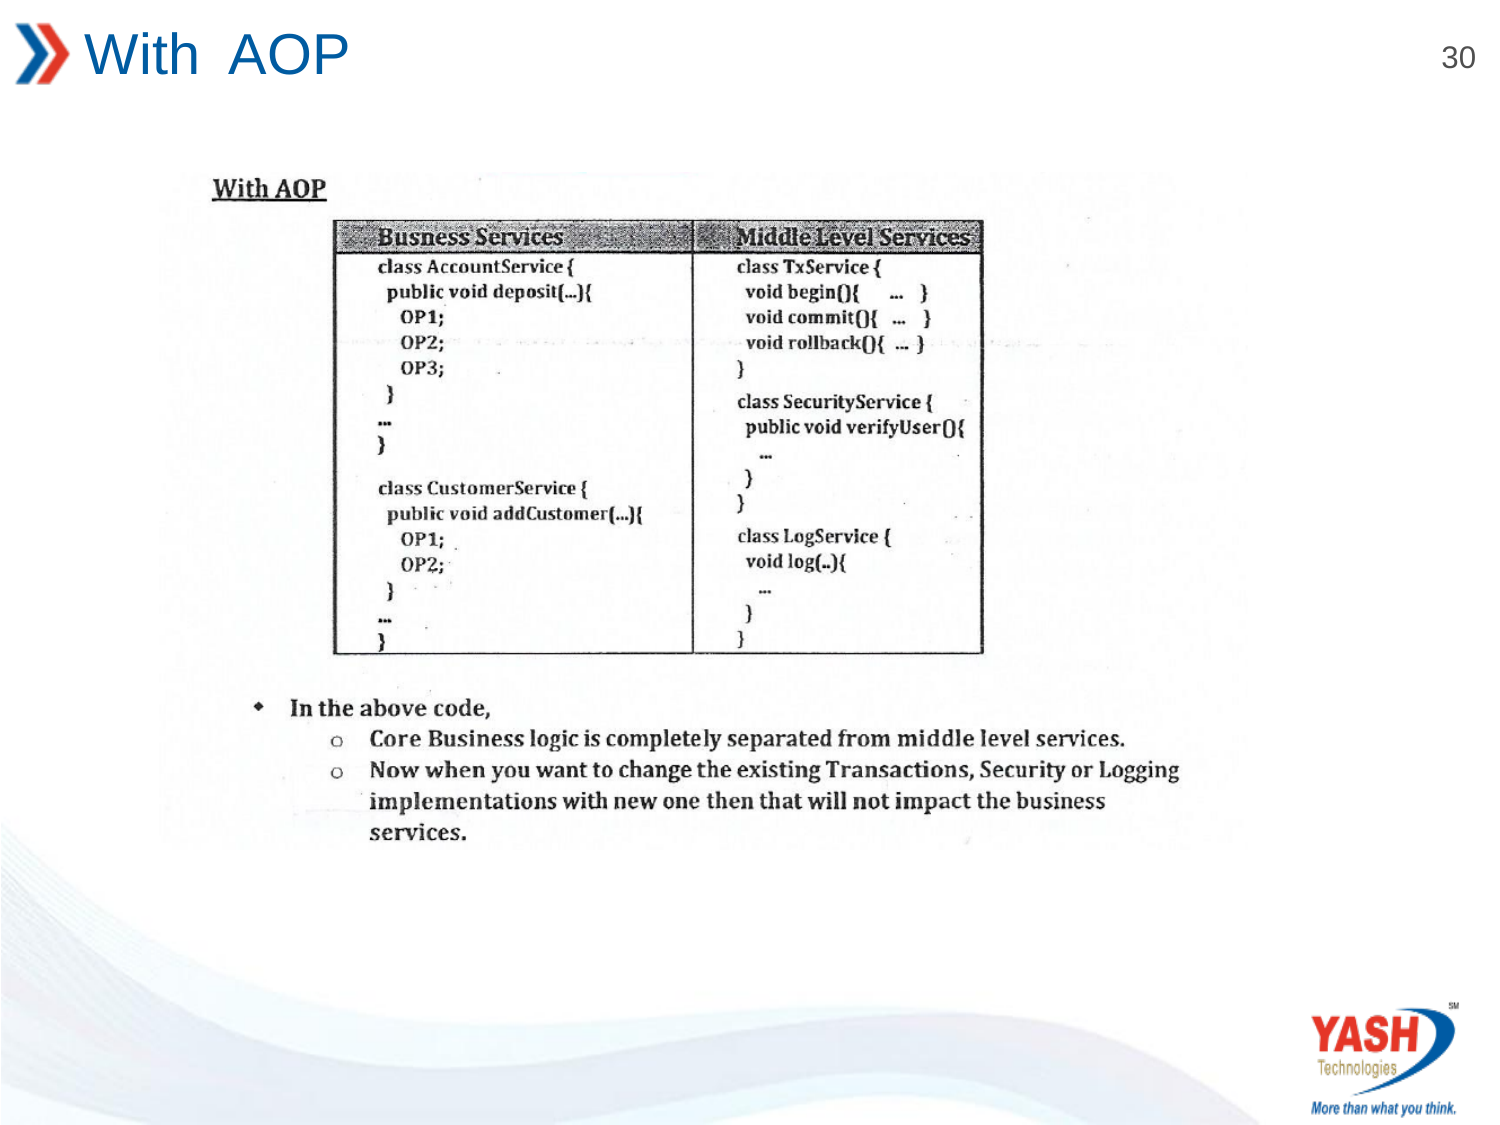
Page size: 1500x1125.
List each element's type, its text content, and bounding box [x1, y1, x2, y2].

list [159, 172, 1248, 851]
title With AOP [69, 9, 1420, 94]
picture [13, 22, 69, 85]
picture [1, 93, 1500, 1125]
